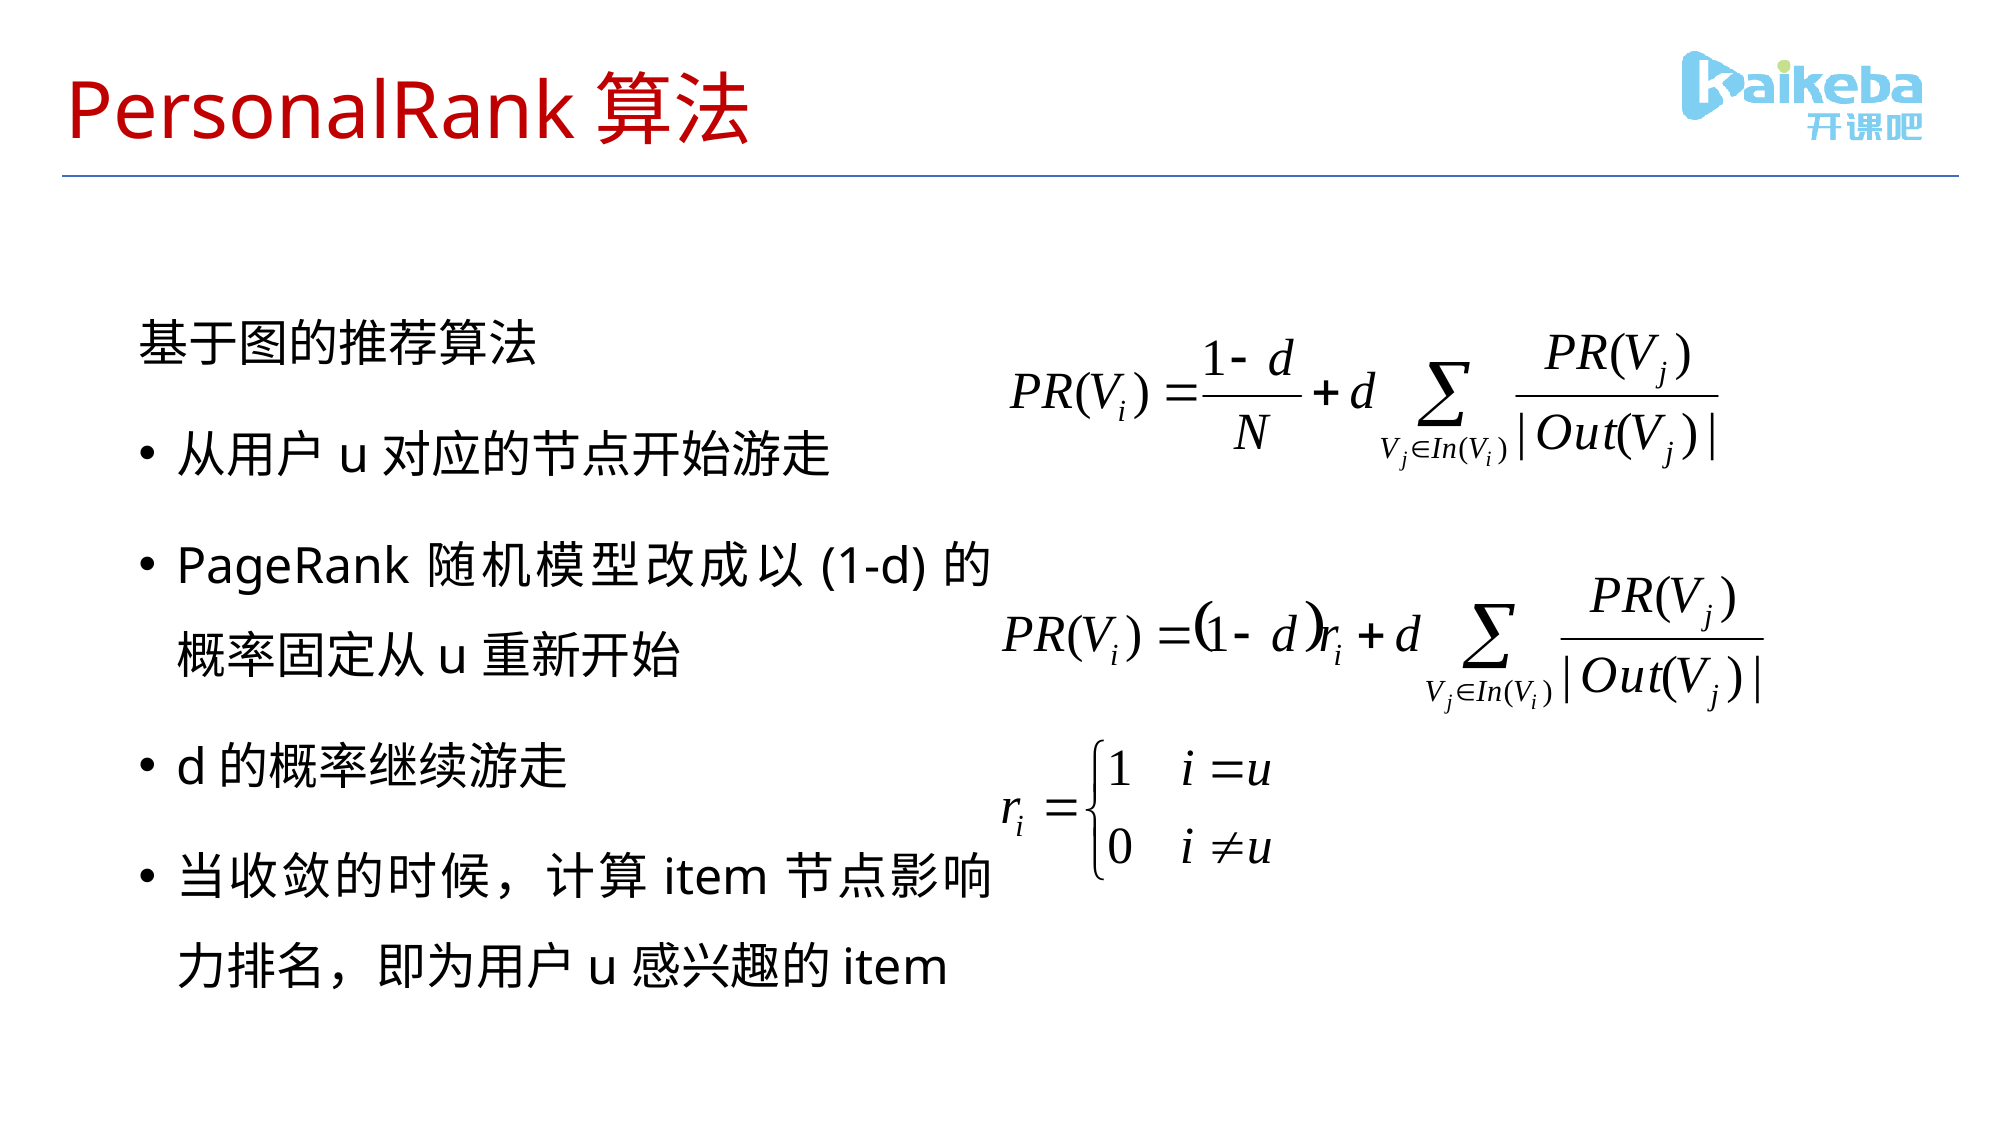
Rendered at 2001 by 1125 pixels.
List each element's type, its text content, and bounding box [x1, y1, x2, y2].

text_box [1000, 317, 1728, 484]
text_box 基于图的推荐算法 从用户u对应的节点开始游走 PageRank随机模型改成以(1-d)的概率固定从u重新开始 d的概率继续游走 当收敛的时候，计算item节点影响力排名，即为用户u感兴趣的item [131, 274, 1001, 965]
title PersonalRank算法 [57, 59, 1728, 167]
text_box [992, 560, 1776, 893]
